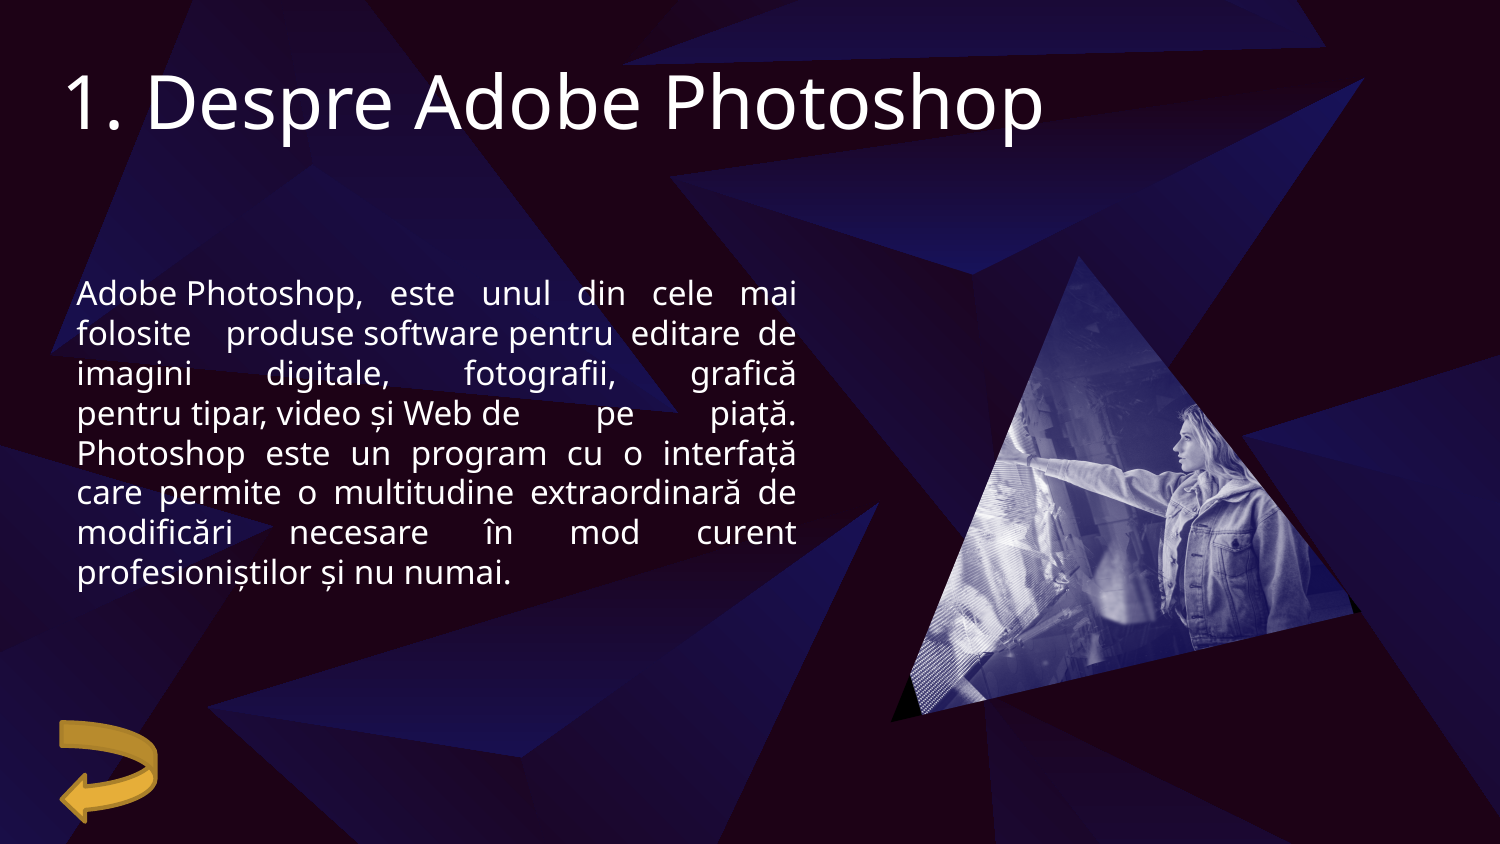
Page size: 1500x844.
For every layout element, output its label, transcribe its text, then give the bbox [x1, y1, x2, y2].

text_box [59, 720, 158, 824]
title 1. Despre Adobe Photoshop [61, 47, 1124, 146]
picture [837, 261, 1322, 673]
text_box Adobe Photoshop, este unul din cele mai folosite produse software pentru editare de imagini digitale, fotografii, grafică pentru tipar, video și Web de pe piață. Photoshop este un program cu o interfață care permite o multitudine extraordinară de modificări necesare în mod curent profesioniștilor și nu numai. [61, 264, 813, 599]
